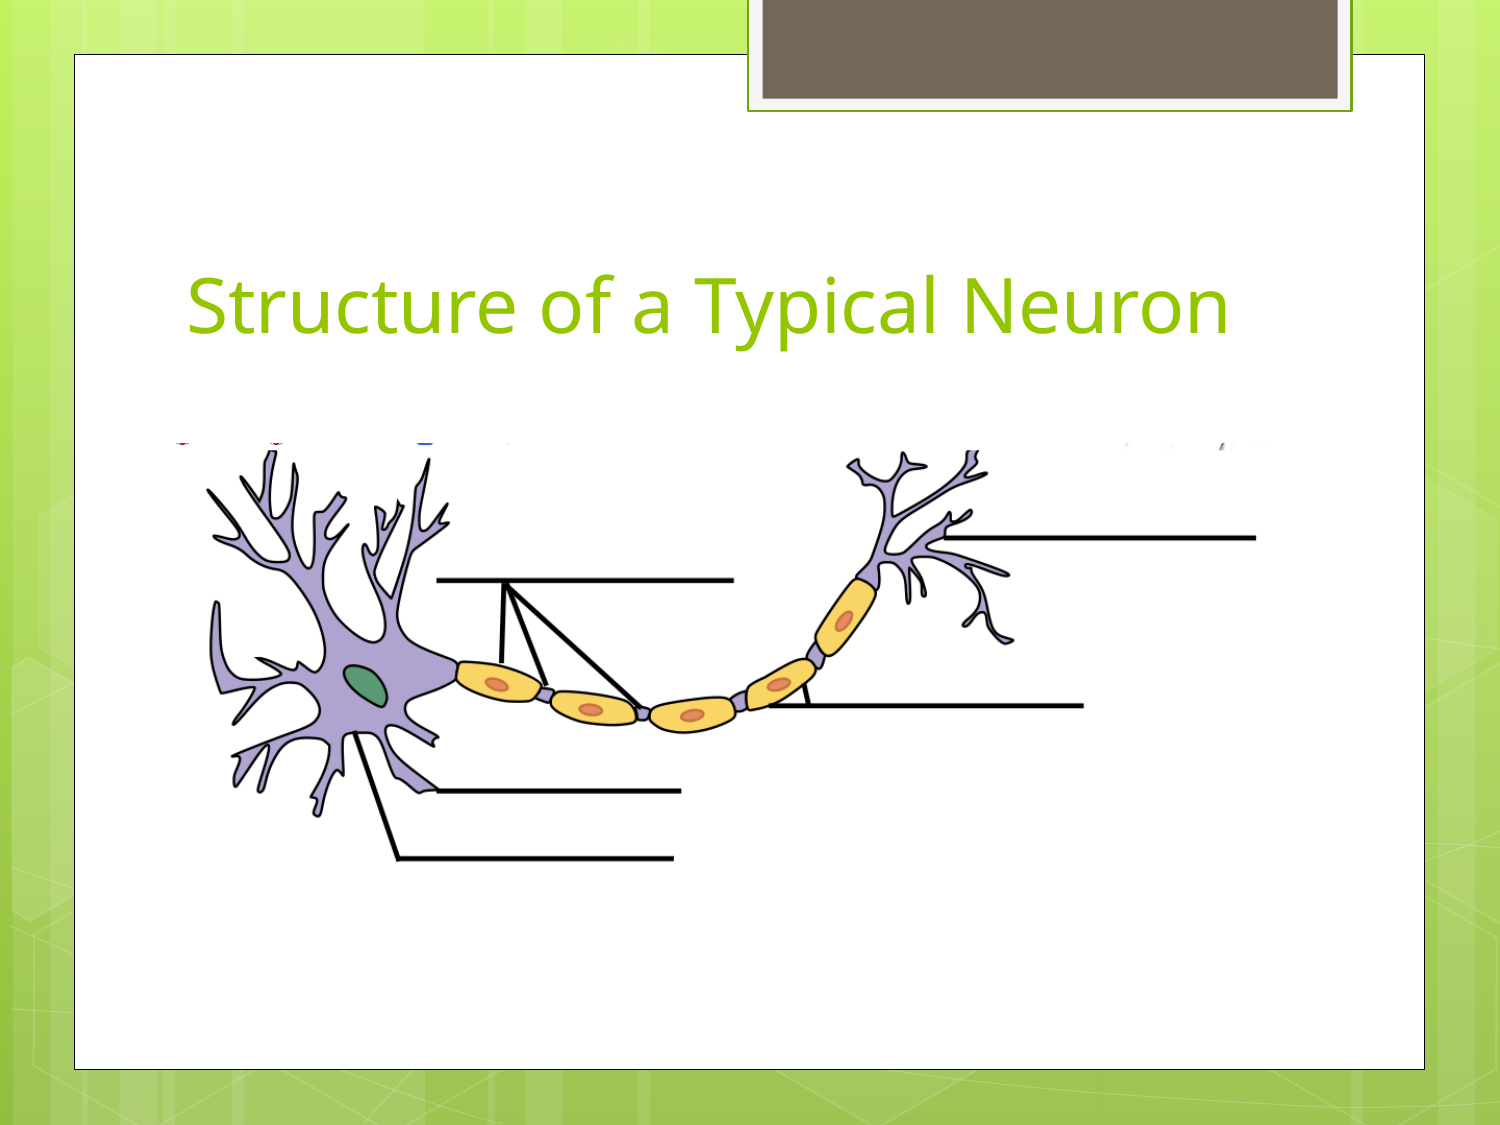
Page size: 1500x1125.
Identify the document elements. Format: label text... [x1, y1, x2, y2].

title Structure of a Typical Neuron [171, 168, 1324, 357]
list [170, 380, 1284, 958]
